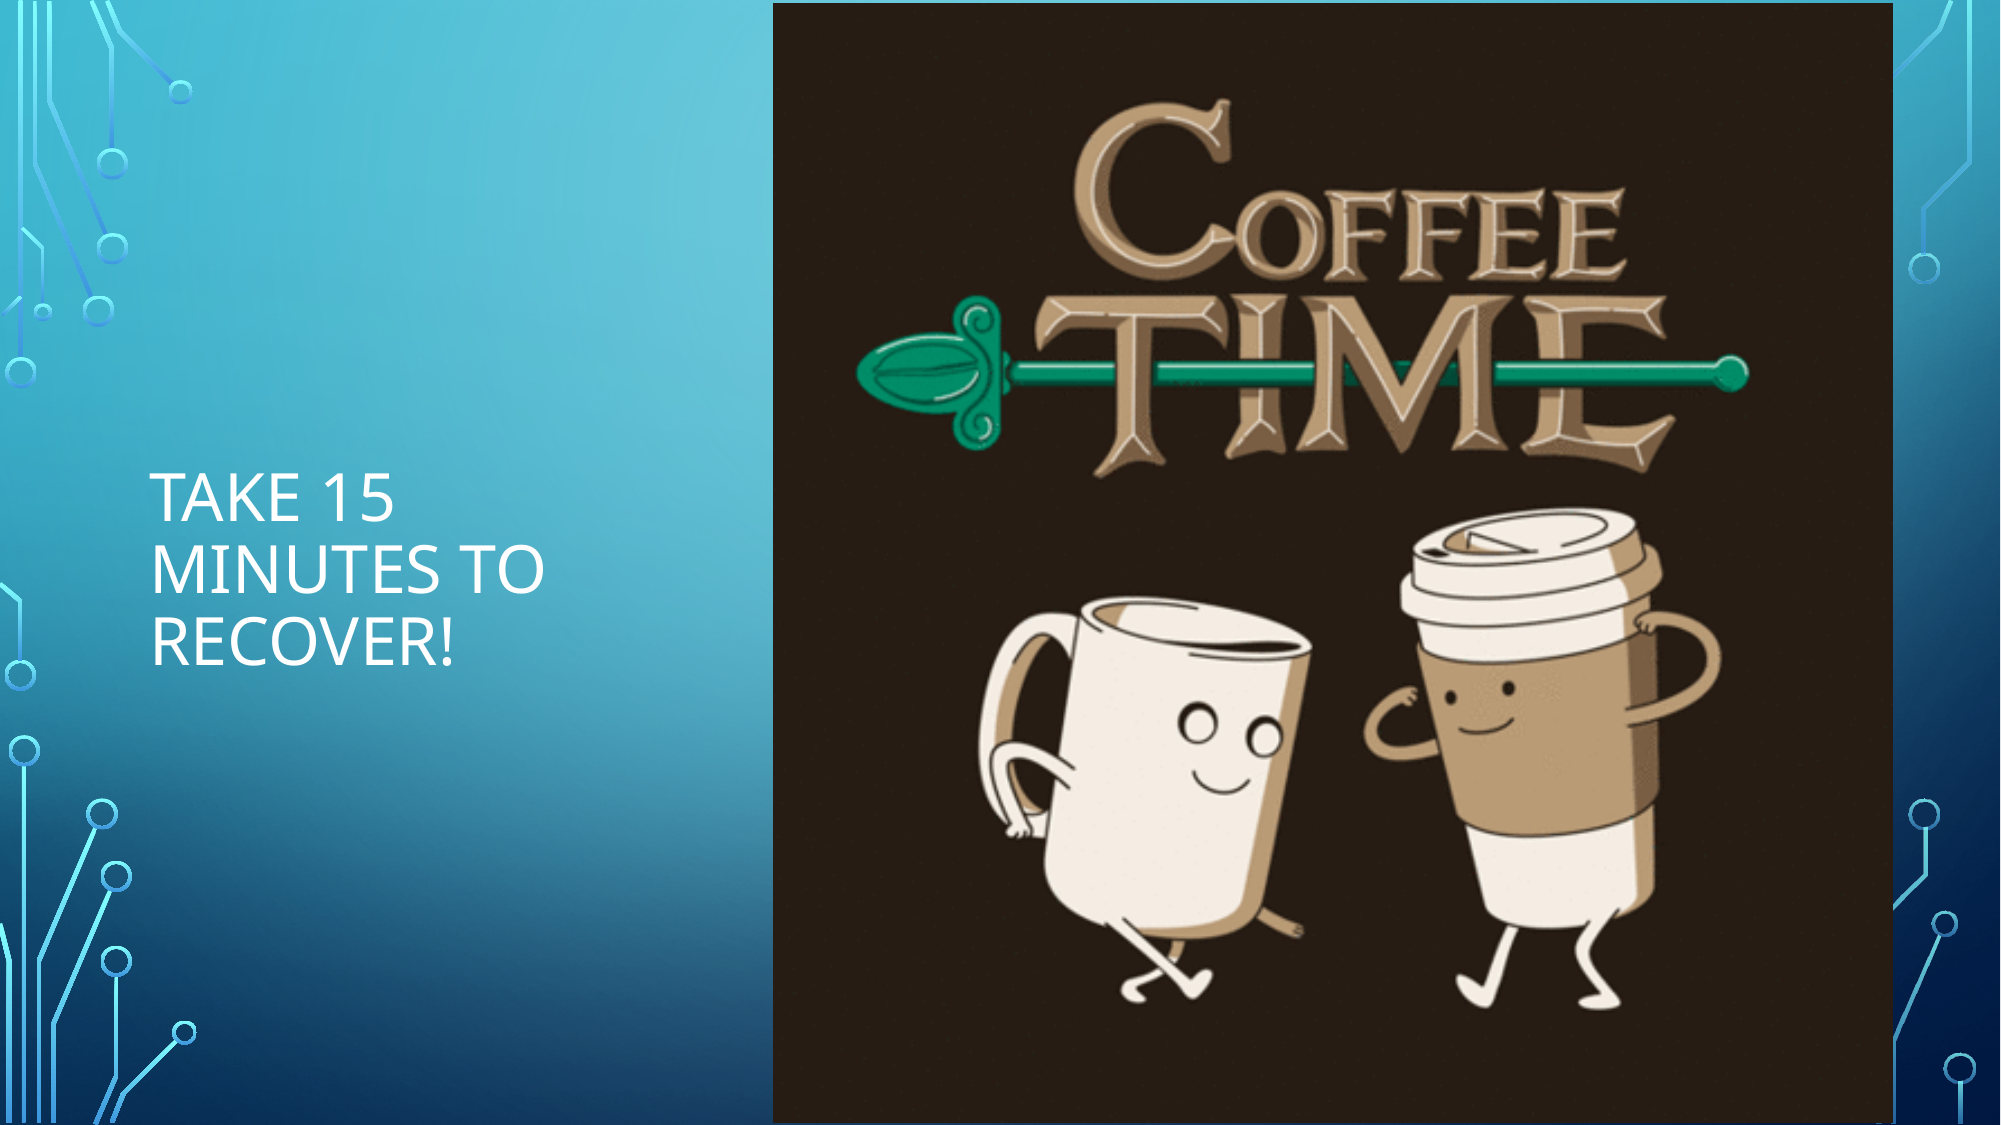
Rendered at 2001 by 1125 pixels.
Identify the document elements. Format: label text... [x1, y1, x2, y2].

picture [773, 3, 1893, 1123]
title Take 15 minutes to RECOVER! [134, 450, 603, 693]
